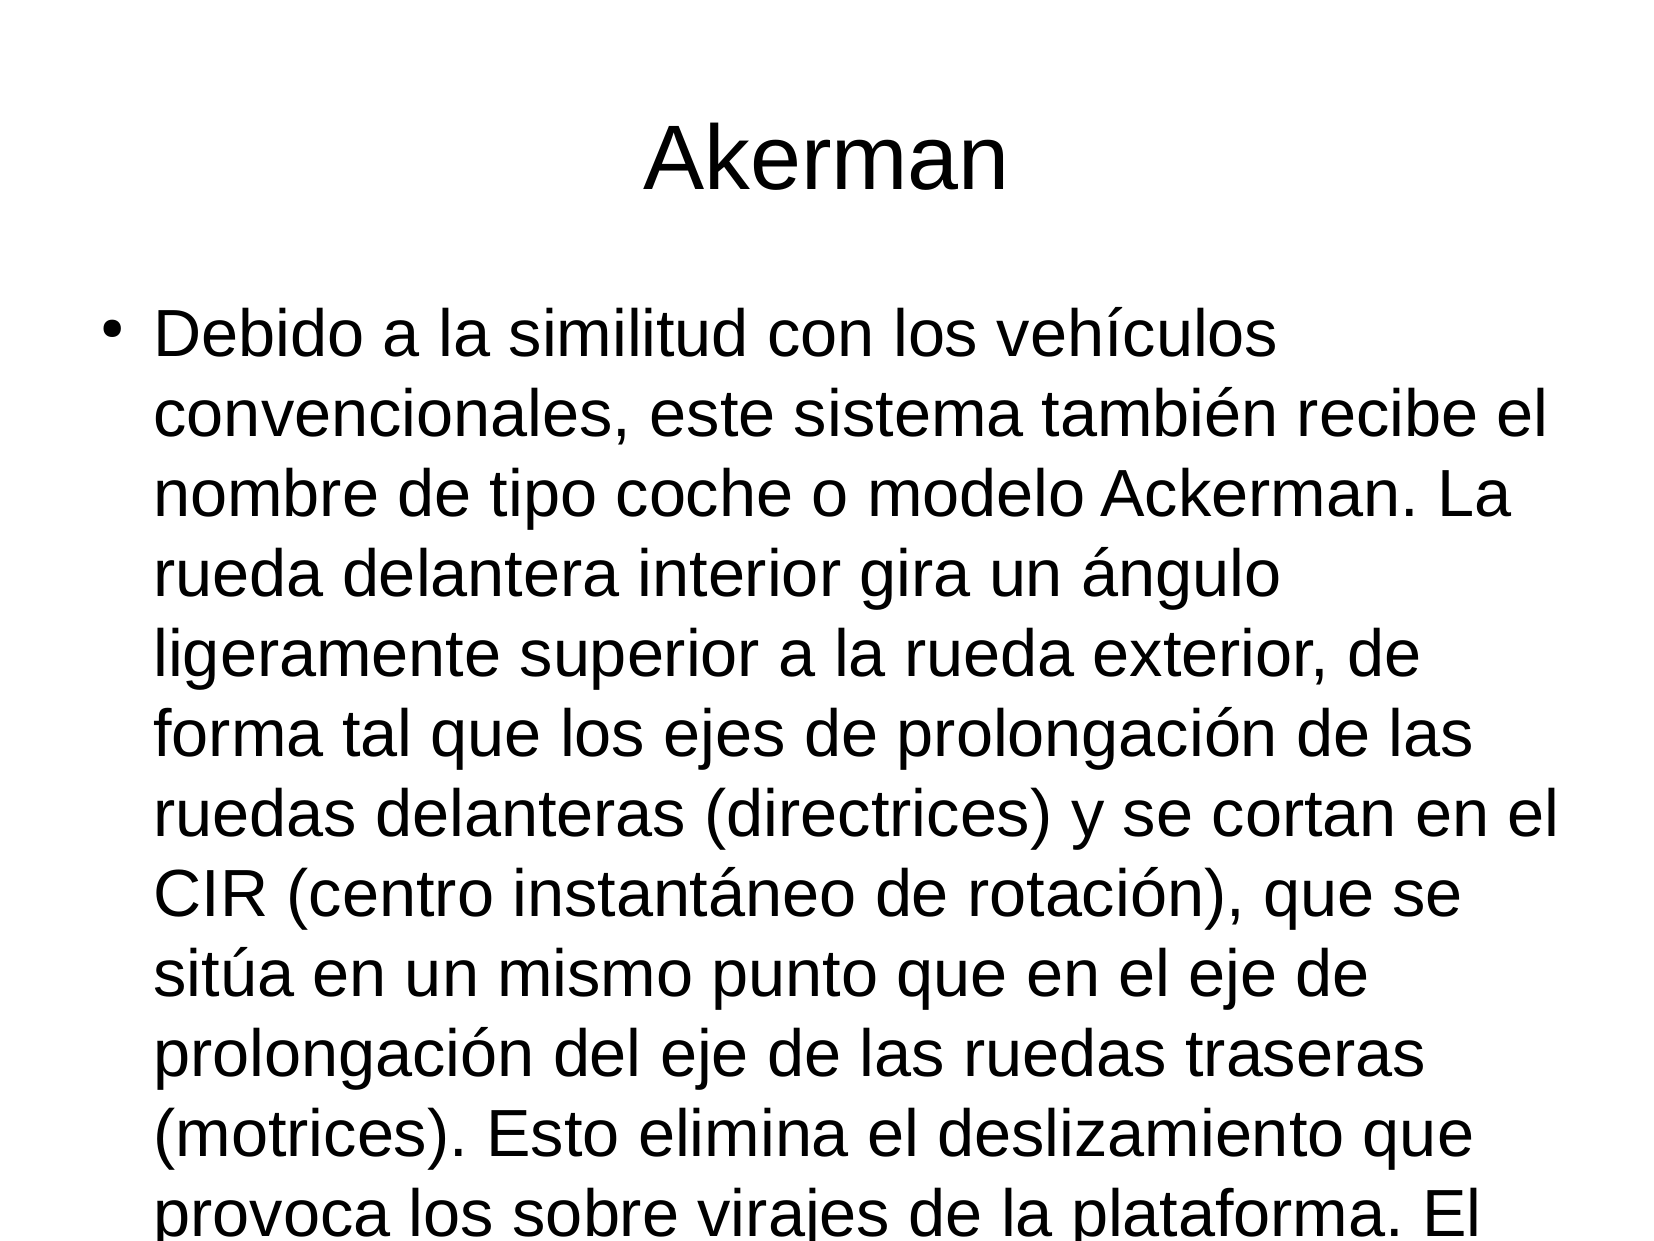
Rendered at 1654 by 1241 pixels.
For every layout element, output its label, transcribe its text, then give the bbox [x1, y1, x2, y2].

list Debido a la similitud con los vehículos convencionales, este sistema también recibe el nombre de tipo coche o modelo Ackerman. La rueda delantera interior gira un ángulo ligeramente superior a la rueda exterior, de forma tal que los ejes de prolongación de las ruedas delanteras (directrices) y se cortan en el CIR (centro instantáneo de rotación), que se sitúa en un mismo punto que en el eje de prolongación del eje de las ruedas traseras (motrices). Esto elimina el deslizamiento que provoca los sobre virajes de la plataforma. El lugar de los puntos trazados sobre el suelo por los centros de los neumáticos, son circunferencias concéntricas con centro en el eje de rotación CIR. Si no se tienen en cuenta las fuerzas centrífugas, los vectores de velocidad instantánea son tangentes a estas curvas. Por lo que las velocidades de movimiento del móvil, deberán evitar que las ruedas no resbalen. [82, 290, 1571, 1010]
title Akerman [82, 49, 1571, 257]
